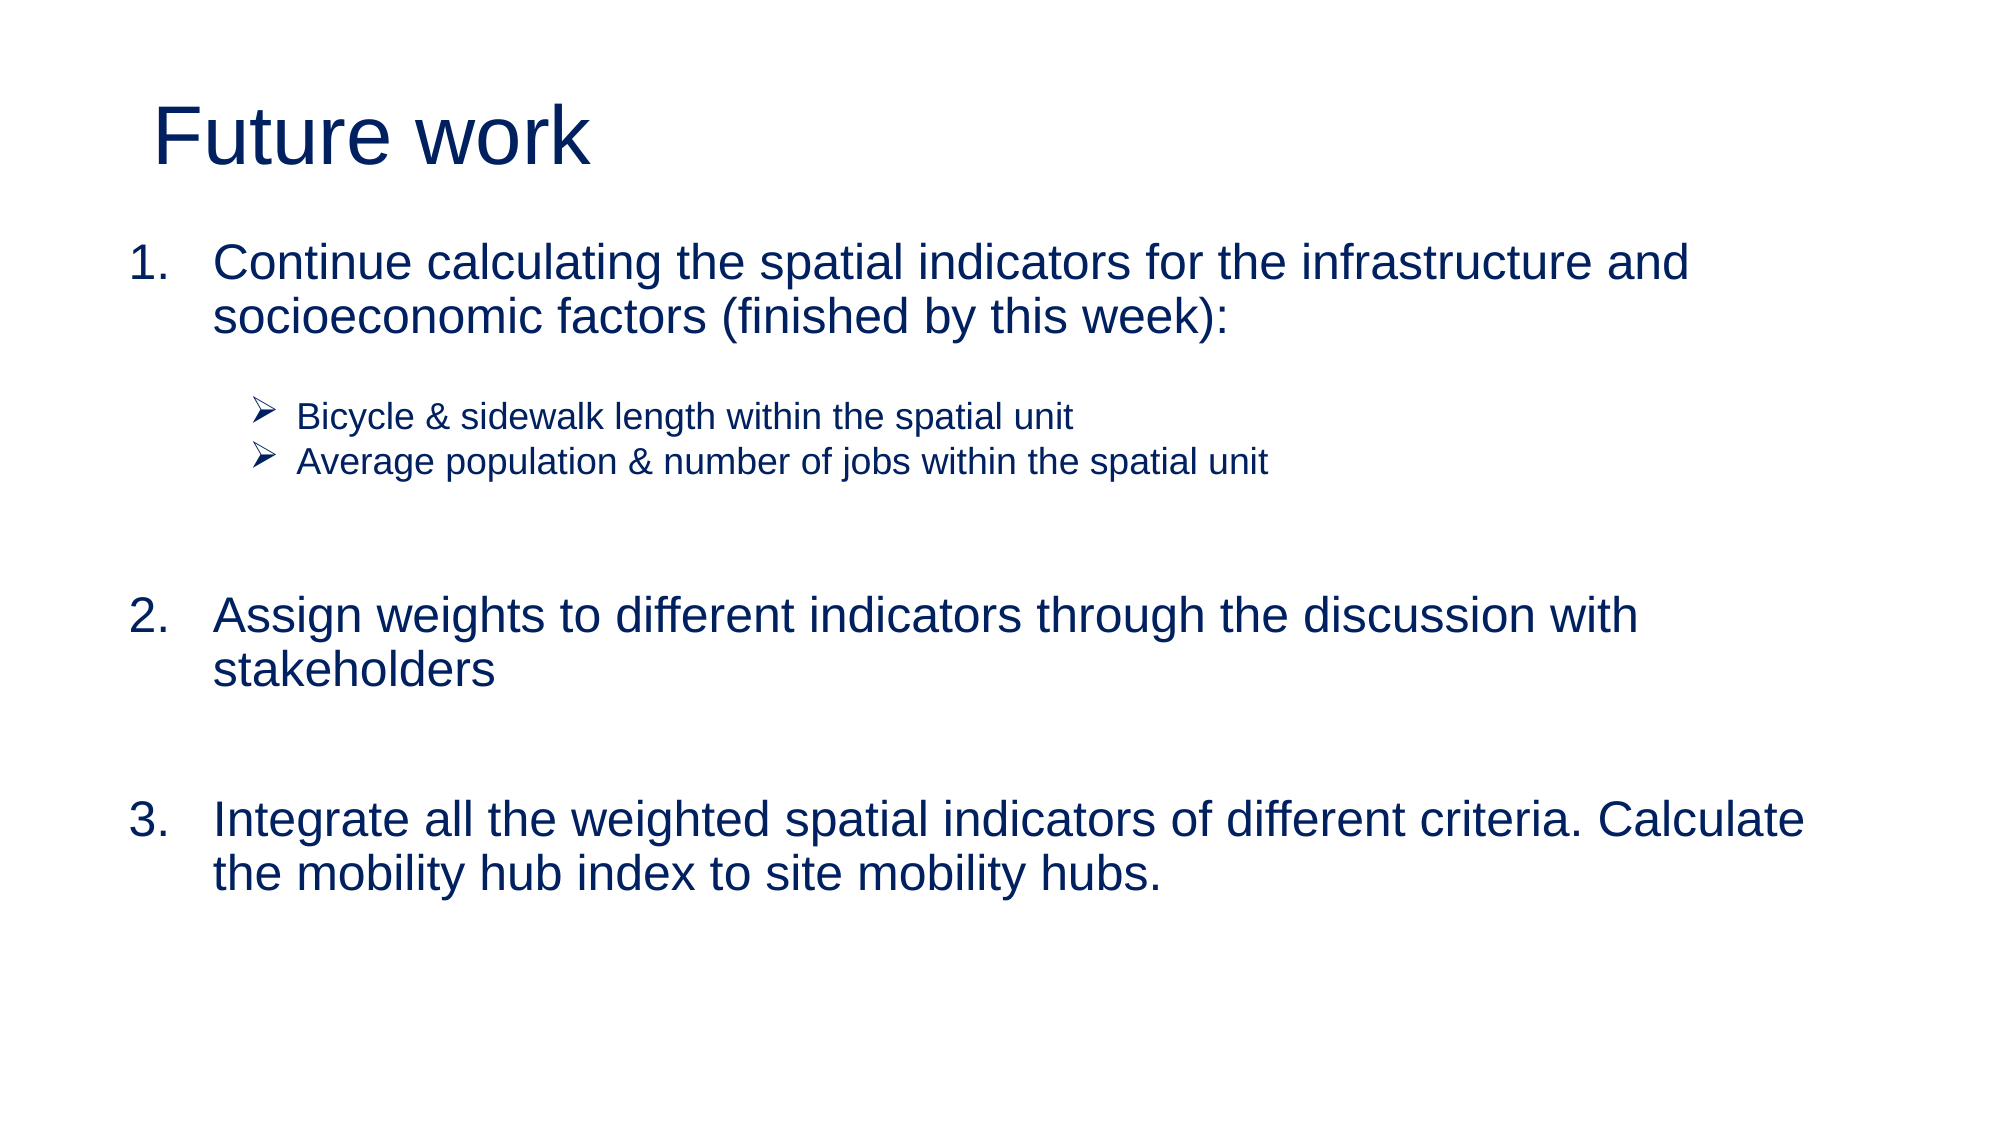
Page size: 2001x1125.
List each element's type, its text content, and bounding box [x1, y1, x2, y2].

list Continue calculating the spatial indicators for the infrastructure and socioeconomic factors (finished by this week): Assign weights to different indicators through the discussion with stakeholders Integrate all the weighted spatial indicators of different criteria. Calculate the mobility hub index to site mobility hubs. [113, 228, 1863, 1014]
title Future work [137, 59, 1863, 216]
text_box Bicycle & sidewalk length within the spatial unit Average population & number of jobs within the spatial unit [234, 384, 1697, 490]
